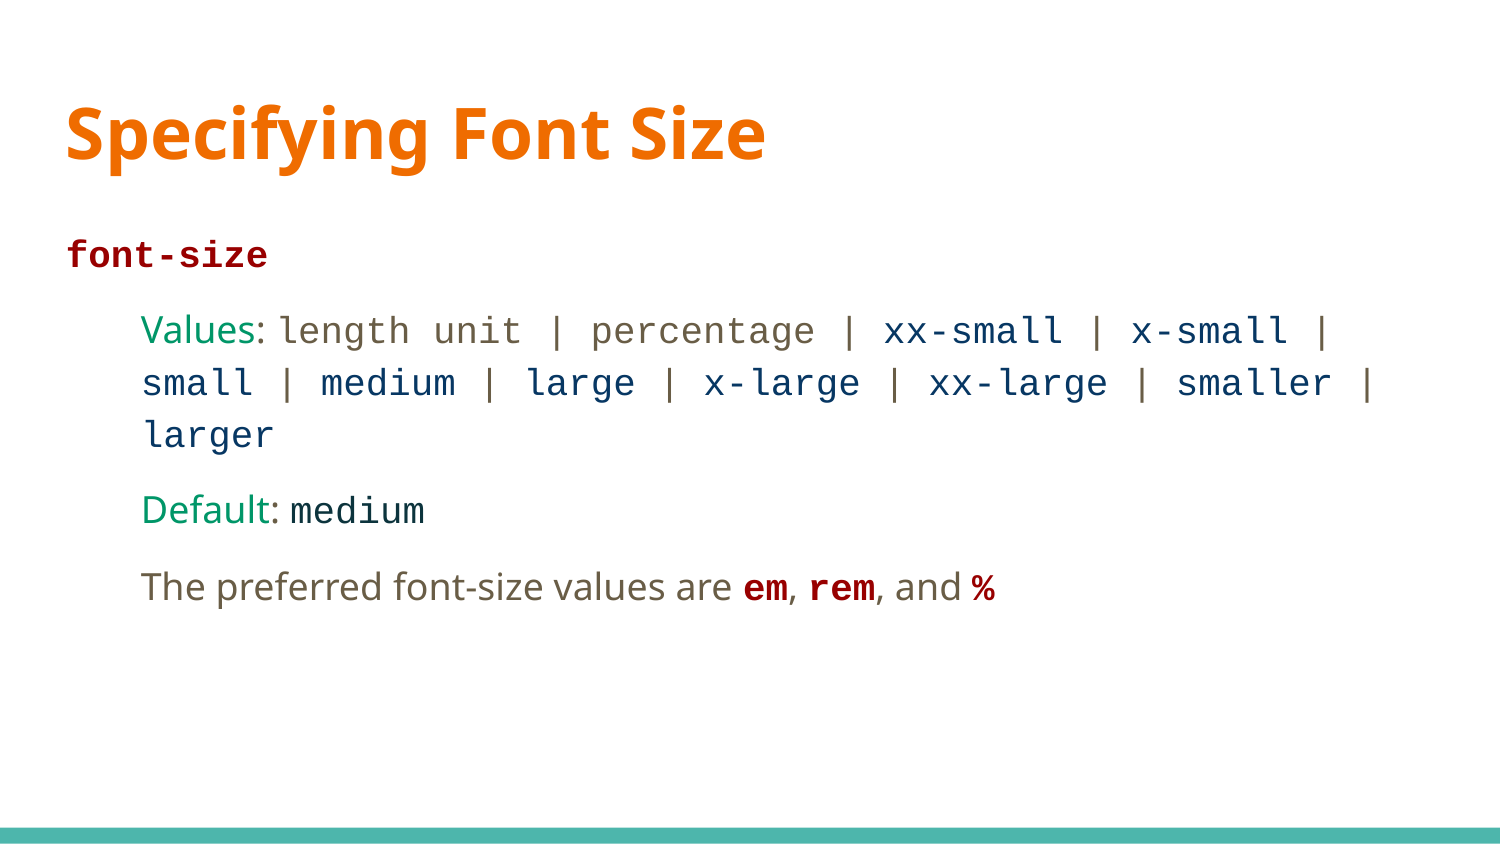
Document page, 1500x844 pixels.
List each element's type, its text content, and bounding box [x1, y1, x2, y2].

text_box font-size Values: length unit | percentage | xx-small | x-small | small | medium | large | x-large | xx-large | smaller | larger Default: medium The preferred font-size values are em, rem, and % [51, 207, 1449, 750]
text_box Specifying Font Size [51, 72, 1449, 189]
